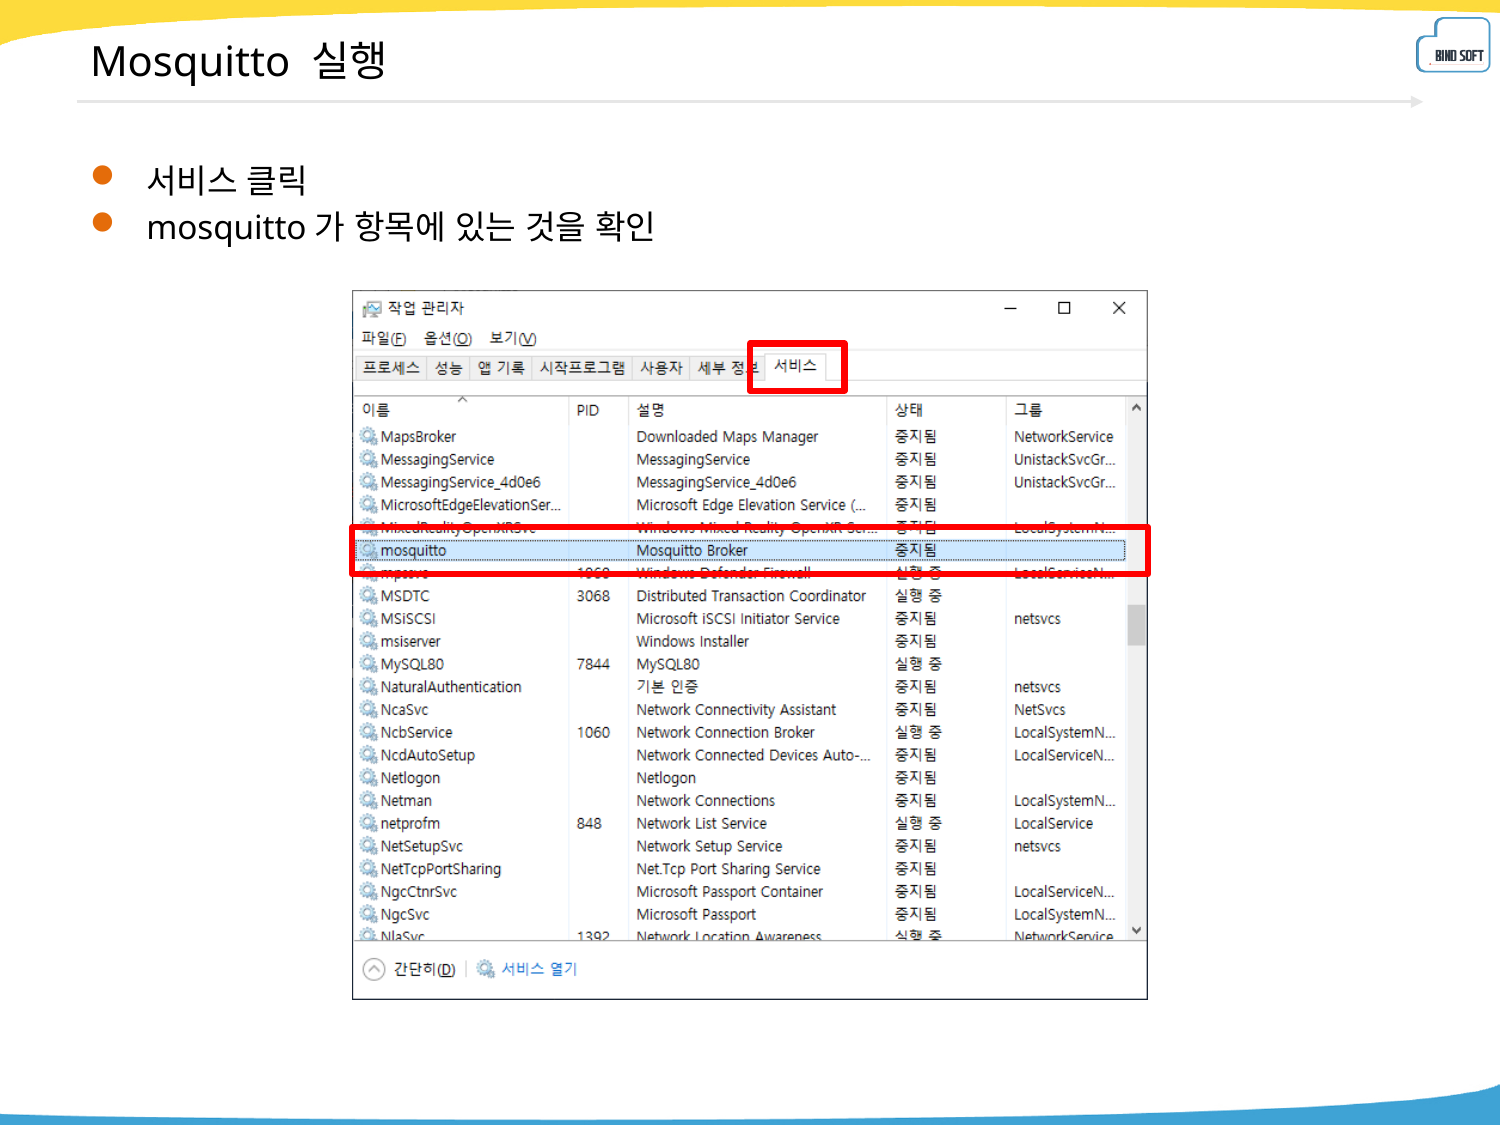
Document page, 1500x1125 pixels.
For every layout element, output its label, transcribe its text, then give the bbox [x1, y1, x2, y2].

title Mosquitto 실행 [75, 11, 1425, 108]
picture [0, 1084, 1500, 1125]
list 서비스 클릭 mosquitto가 항목에 있는 것을 확인 [75, 152, 1425, 1055]
picture [0, 0, 1500, 74]
picture [351, 290, 1149, 1000]
